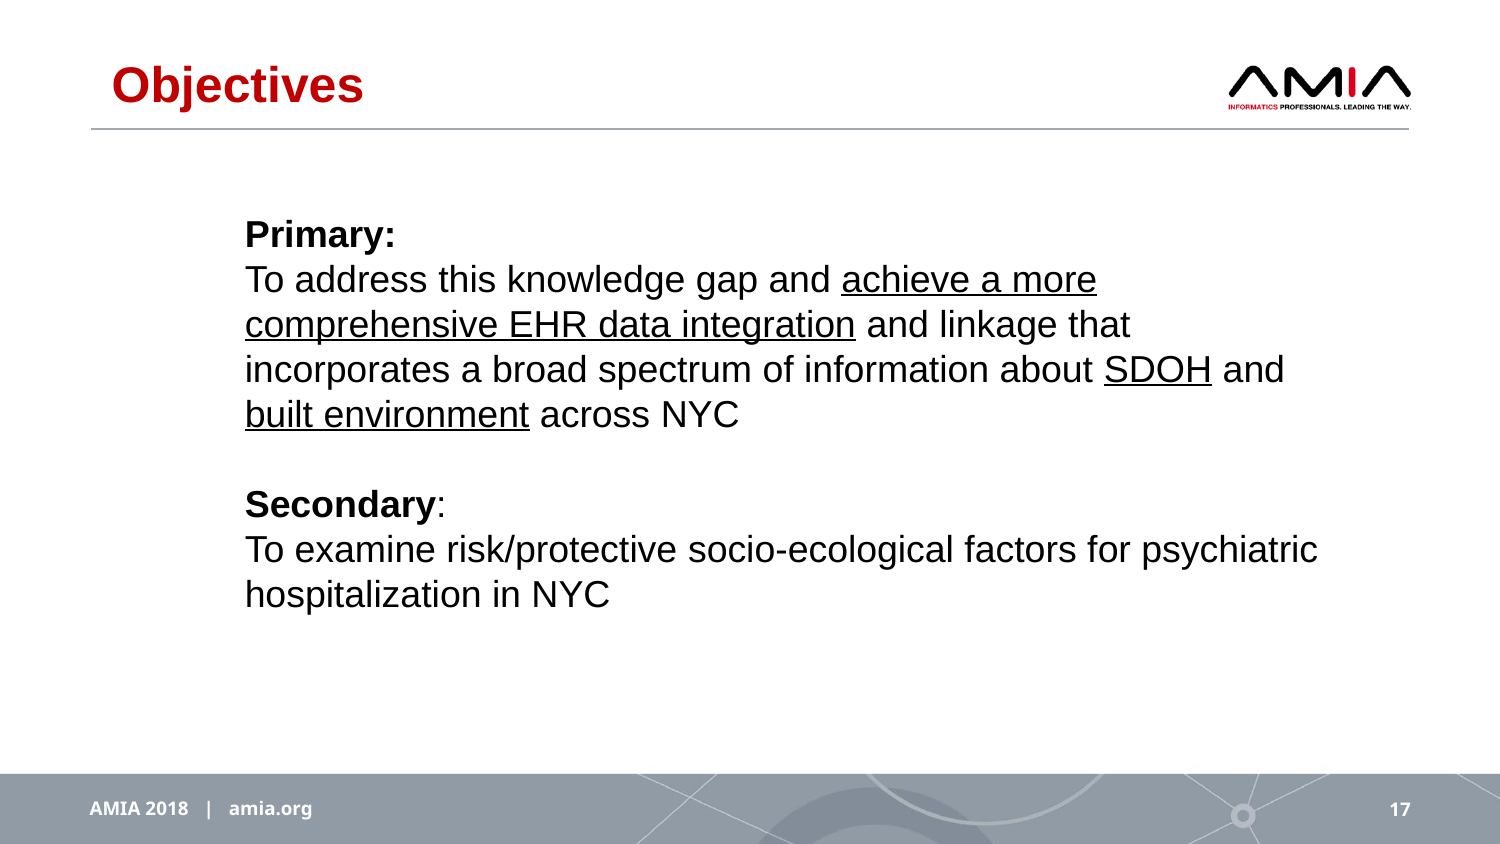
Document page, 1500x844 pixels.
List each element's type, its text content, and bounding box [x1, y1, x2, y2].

text_box Objectives [96, 44, 383, 121]
picture [0, 0, 1500, 844]
text_box Primary: To address this knowledge gap and achieve a more comprehensive EHR data integration and linkage that incorporates a broad spectrum of information about SDOH and built environment across NYC Secondary: To examine risk/protective socio-ecological factors for psychiatric hospitalization in NYC [229, 202, 1349, 642]
footer AMIA 2018 | amia.org [89, 798, 915, 816]
slide_number 17 [1098, 798, 1411, 822]
